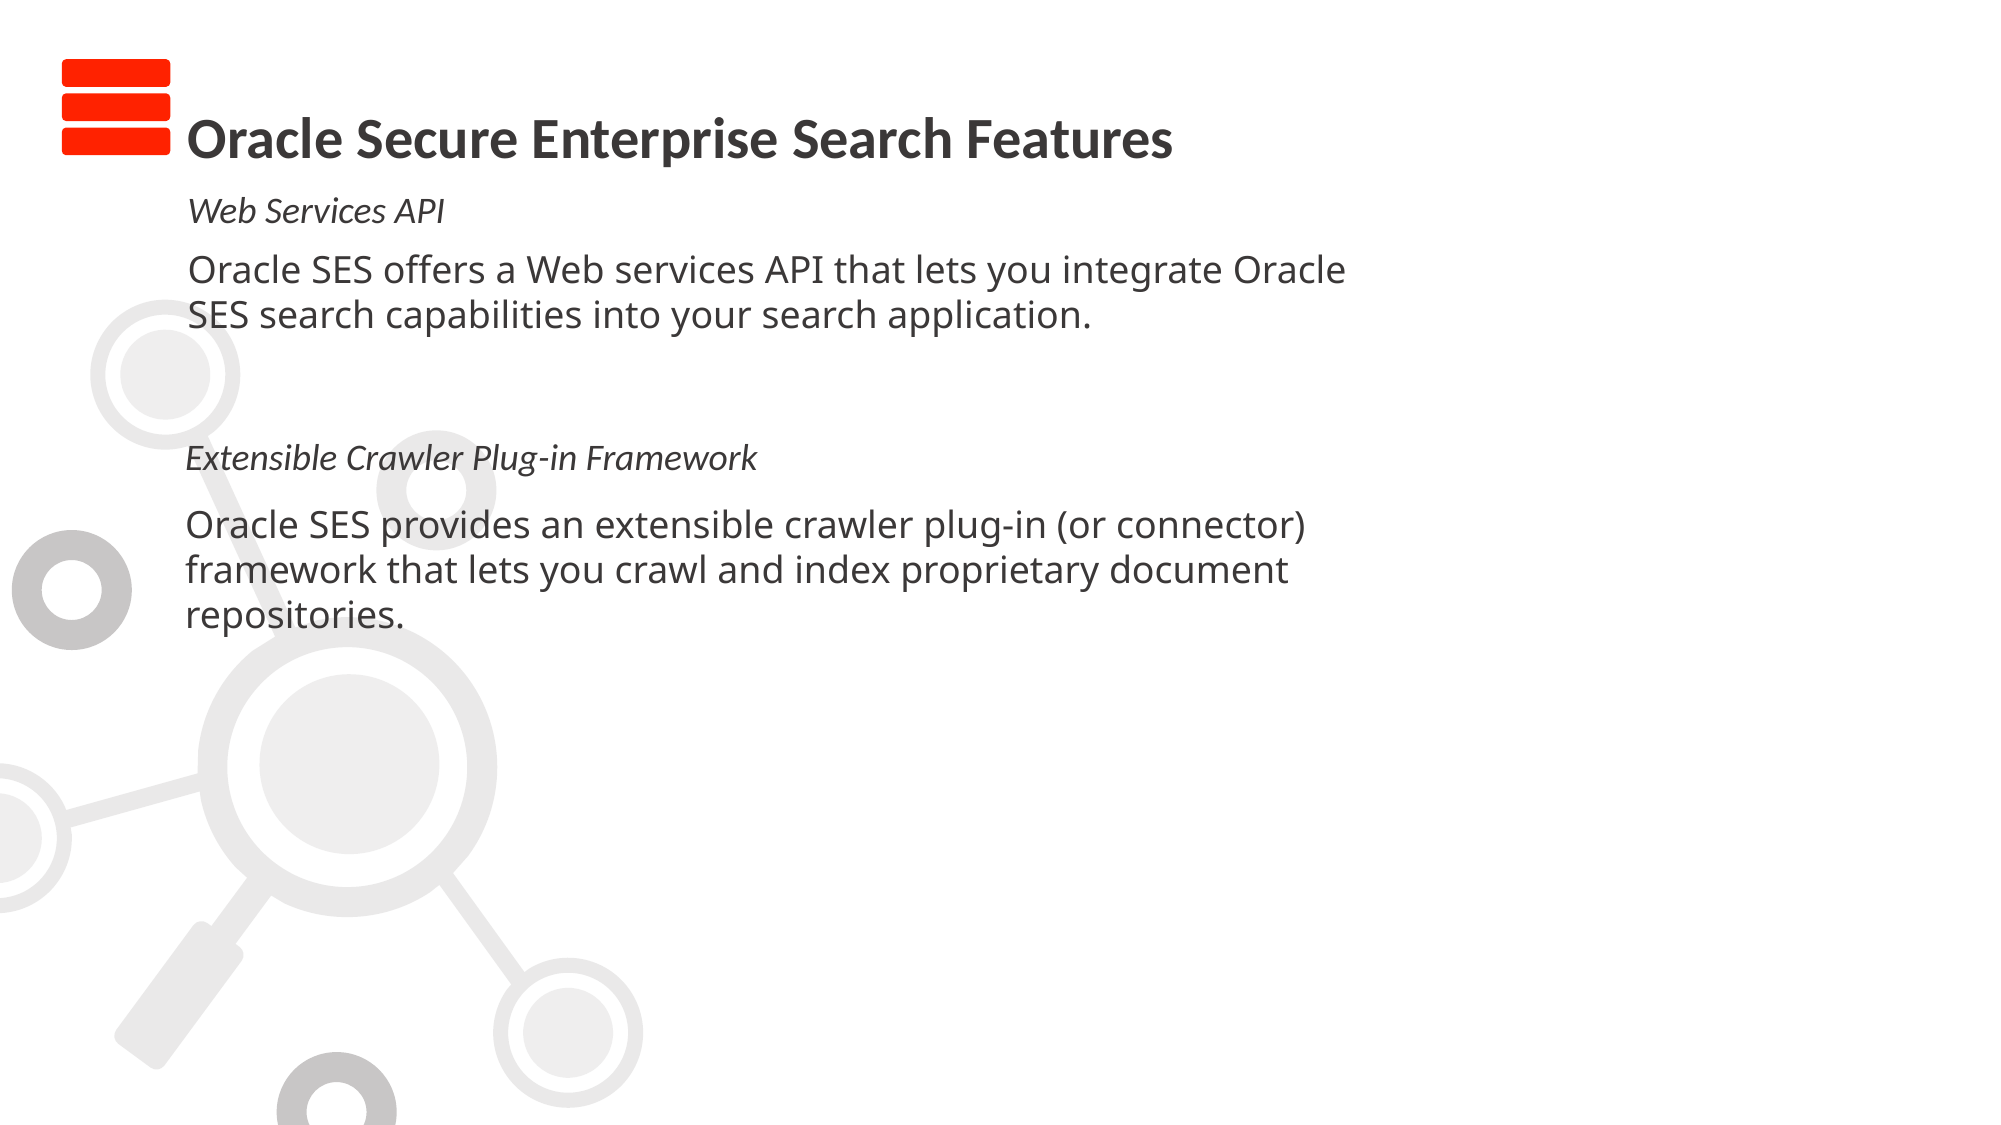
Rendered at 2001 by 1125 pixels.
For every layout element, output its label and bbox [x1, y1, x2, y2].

text_box [61, 59, 1226, 179]
text_box [0, 329, 614, 1125]
text_box [170, 425, 1423, 600]
text_box [172, 178, 1425, 345]
